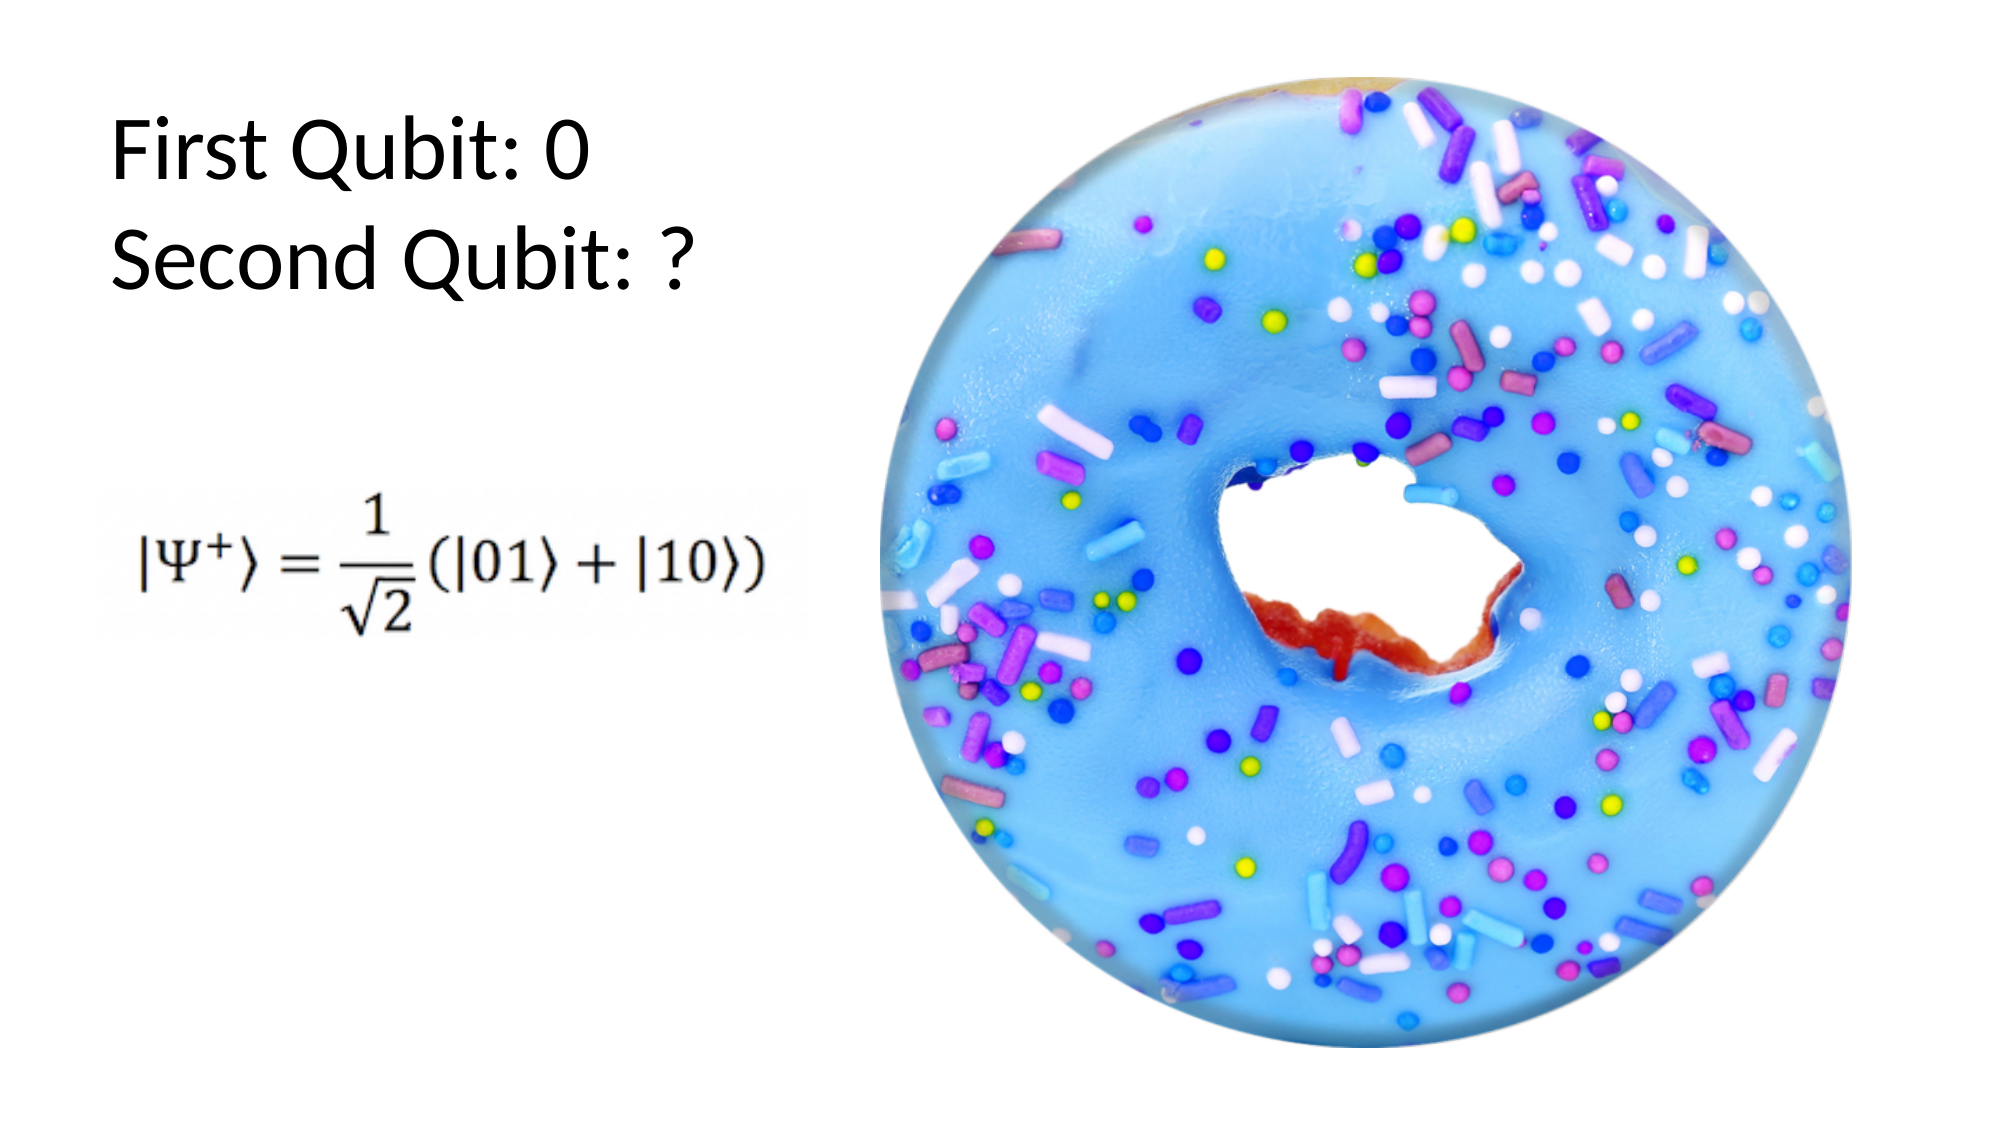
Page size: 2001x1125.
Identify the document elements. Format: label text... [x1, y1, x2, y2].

text_box First Qubit: 0 Second Qubit: ? [95, 80, 746, 315]
picture [880, 77, 1852, 1048]
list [95, 486, 808, 638]
